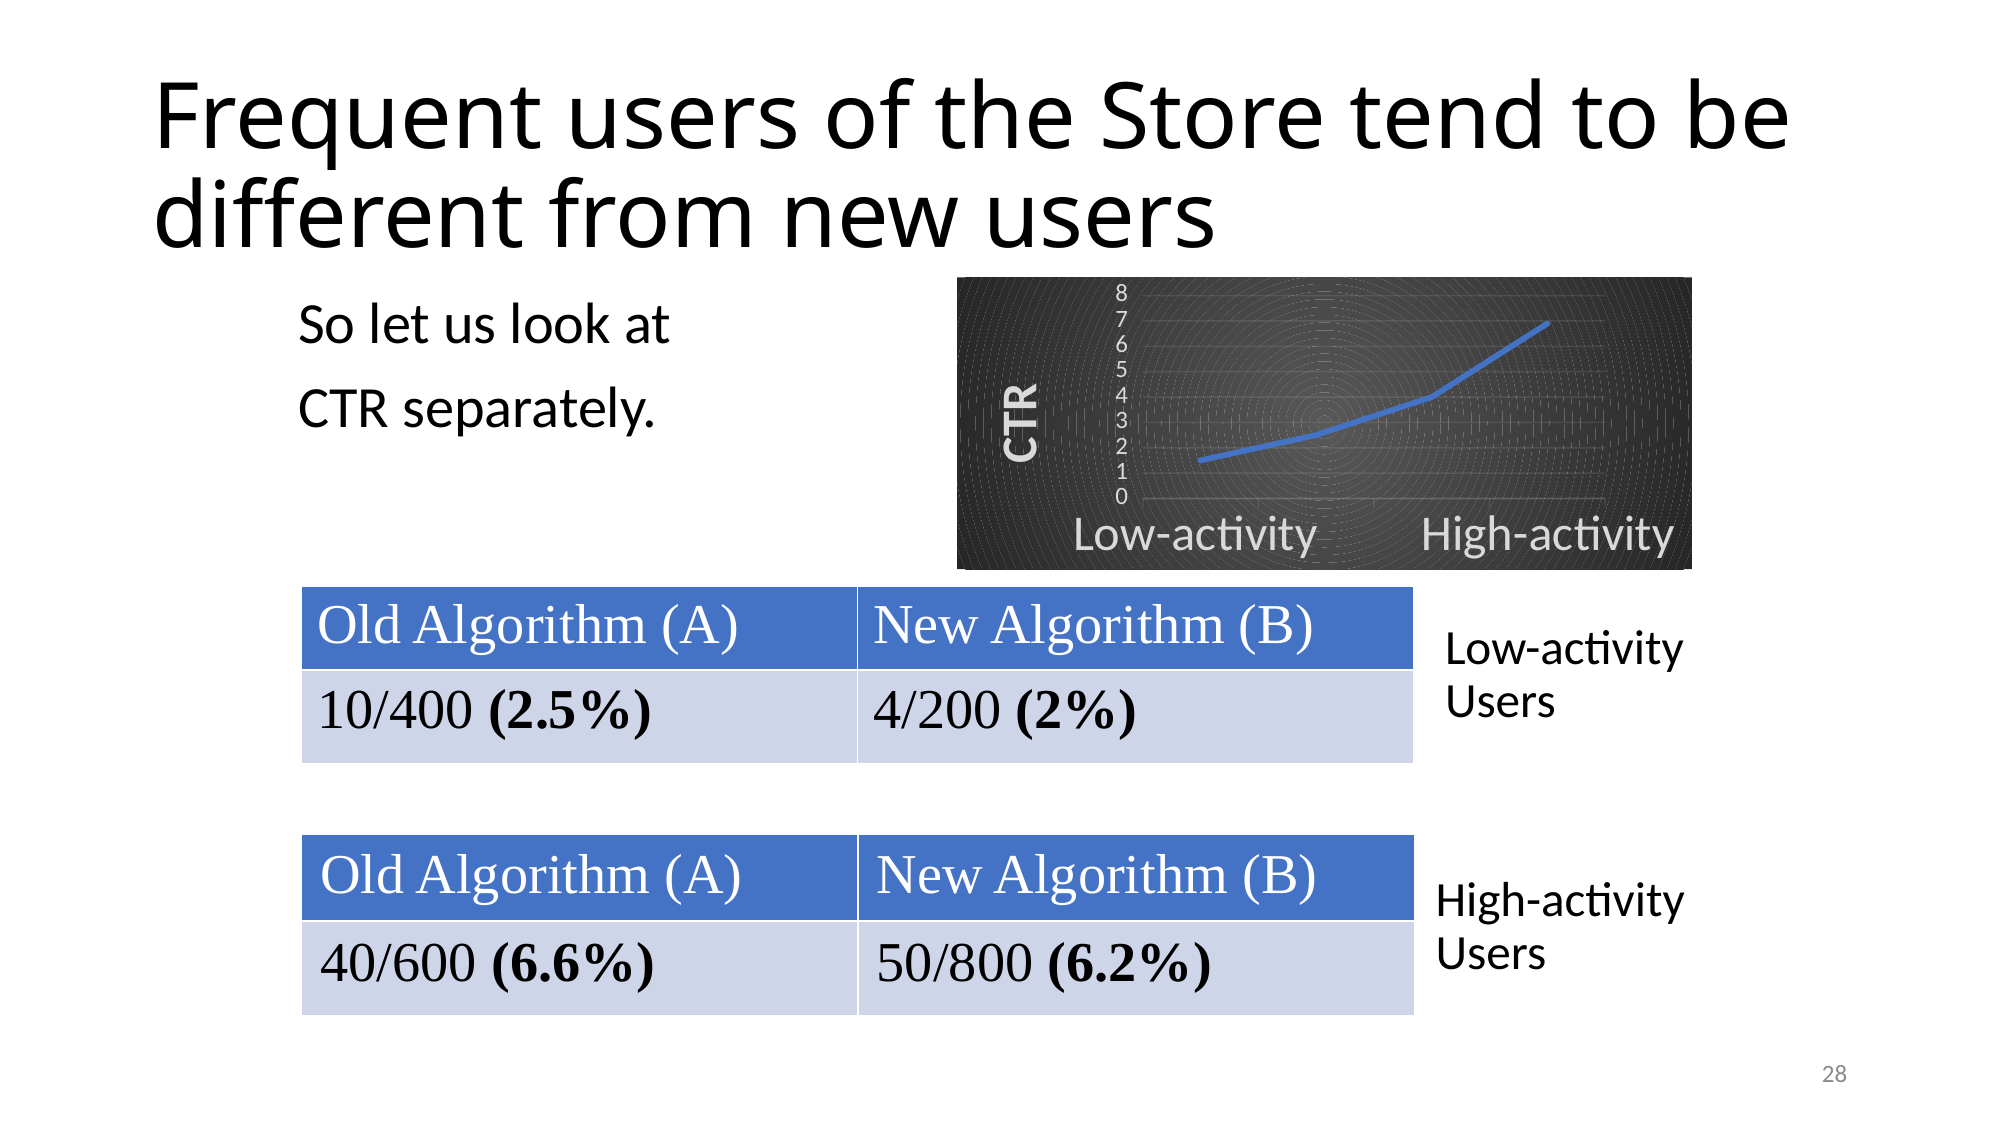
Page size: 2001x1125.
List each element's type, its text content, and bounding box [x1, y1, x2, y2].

text_box High-activity Users [1413, 856, 1737, 998]
text_box Low-activity Users [1422, 604, 1745, 746]
table_header Old Algorithm (A) [302, 835, 857, 920]
table_cell 40/600 (6.6%) [302, 922, 857, 1015]
table_cell 50/800 (6.2%) [859, 922, 1414, 1015]
table_header New Algorithm (B) [859, 835, 1414, 920]
title Frequent users of the Store tend to be different from new users [137, 59, 1863, 278]
table_cell 10/400 (2.5%) [302, 671, 857, 763]
table_header Old Algorithm (A) [302, 587, 857, 669]
table_cell 4/200 (2%) [858, 671, 1413, 763]
table_header New Algorithm (B) [858, 587, 1413, 669]
chart [957, 277, 1692, 570]
list So let us look at CTR separately. [283, 278, 942, 455]
slide_number 28 [1412, 1042, 1863, 1103]
